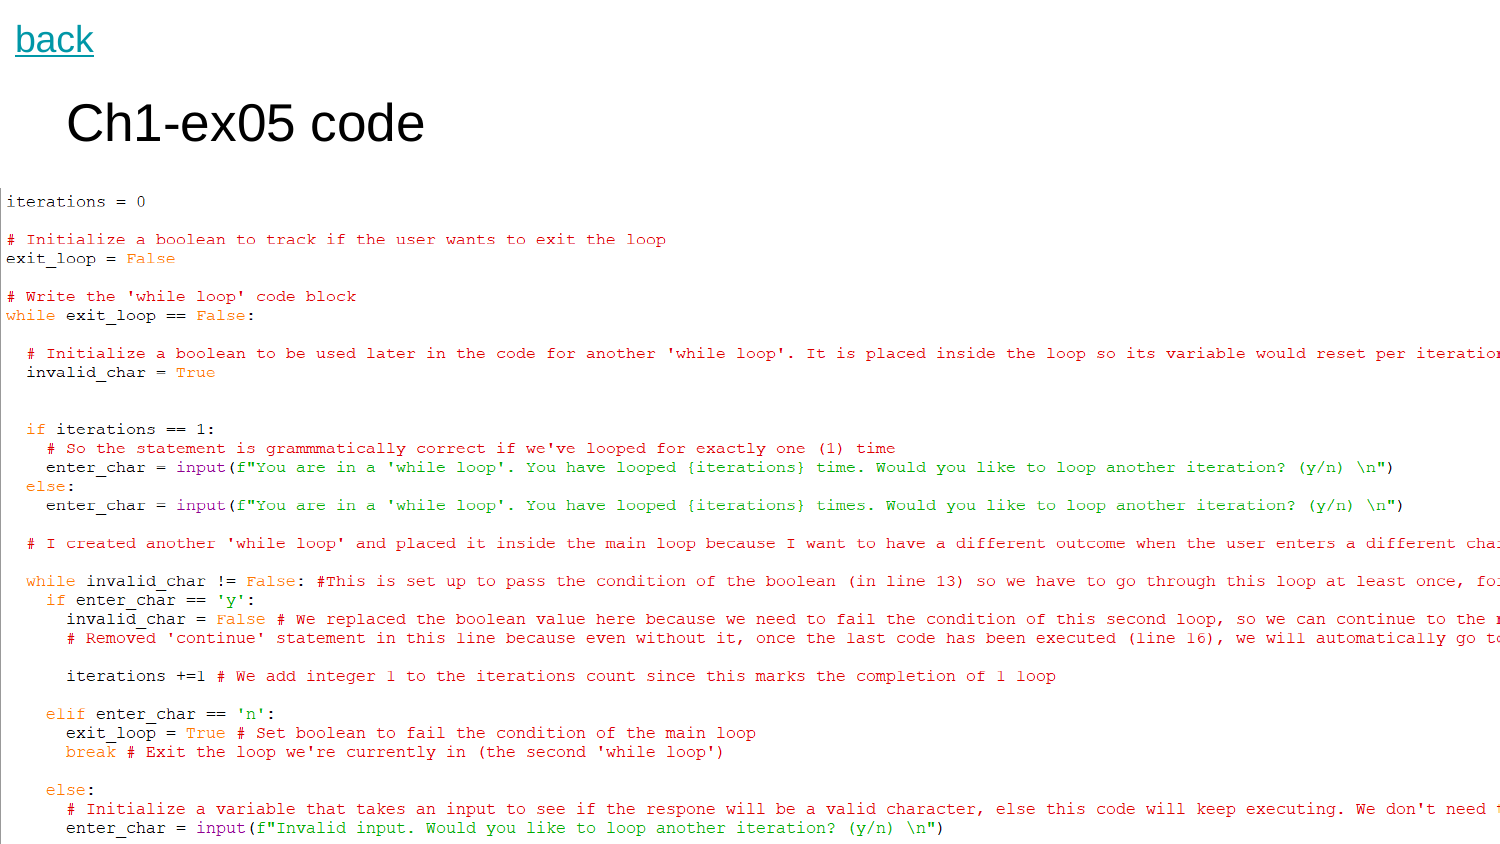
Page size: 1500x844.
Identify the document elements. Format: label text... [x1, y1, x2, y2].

picture [0, 188, 1500, 844]
title Ch1-ex05 code [51, 72, 1449, 167]
text_box back [0, 0, 493, 75]
